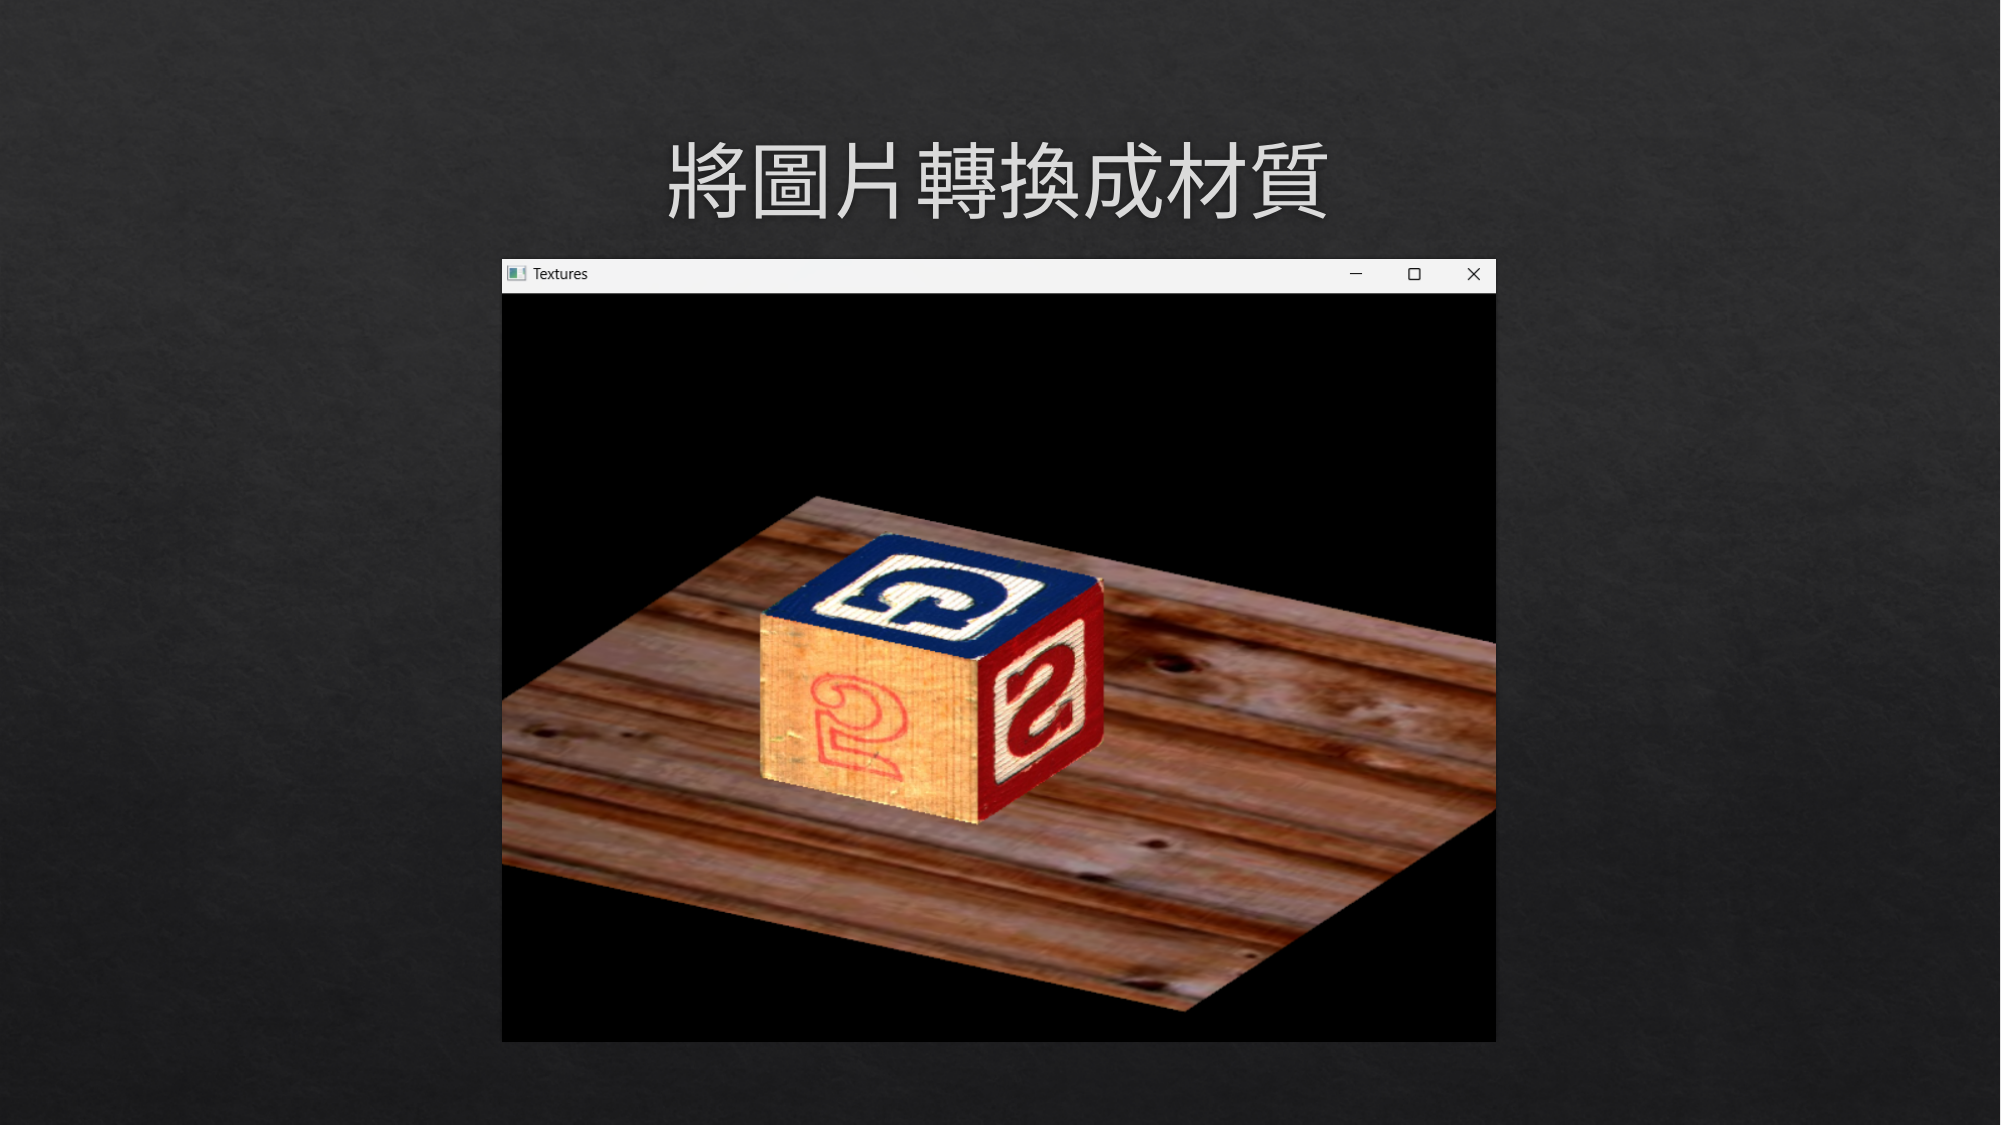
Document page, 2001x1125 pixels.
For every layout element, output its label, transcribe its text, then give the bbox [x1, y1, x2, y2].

title 將圖片轉換成材質 [149, 99, 1849, 260]
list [502, 258, 1497, 1042]
